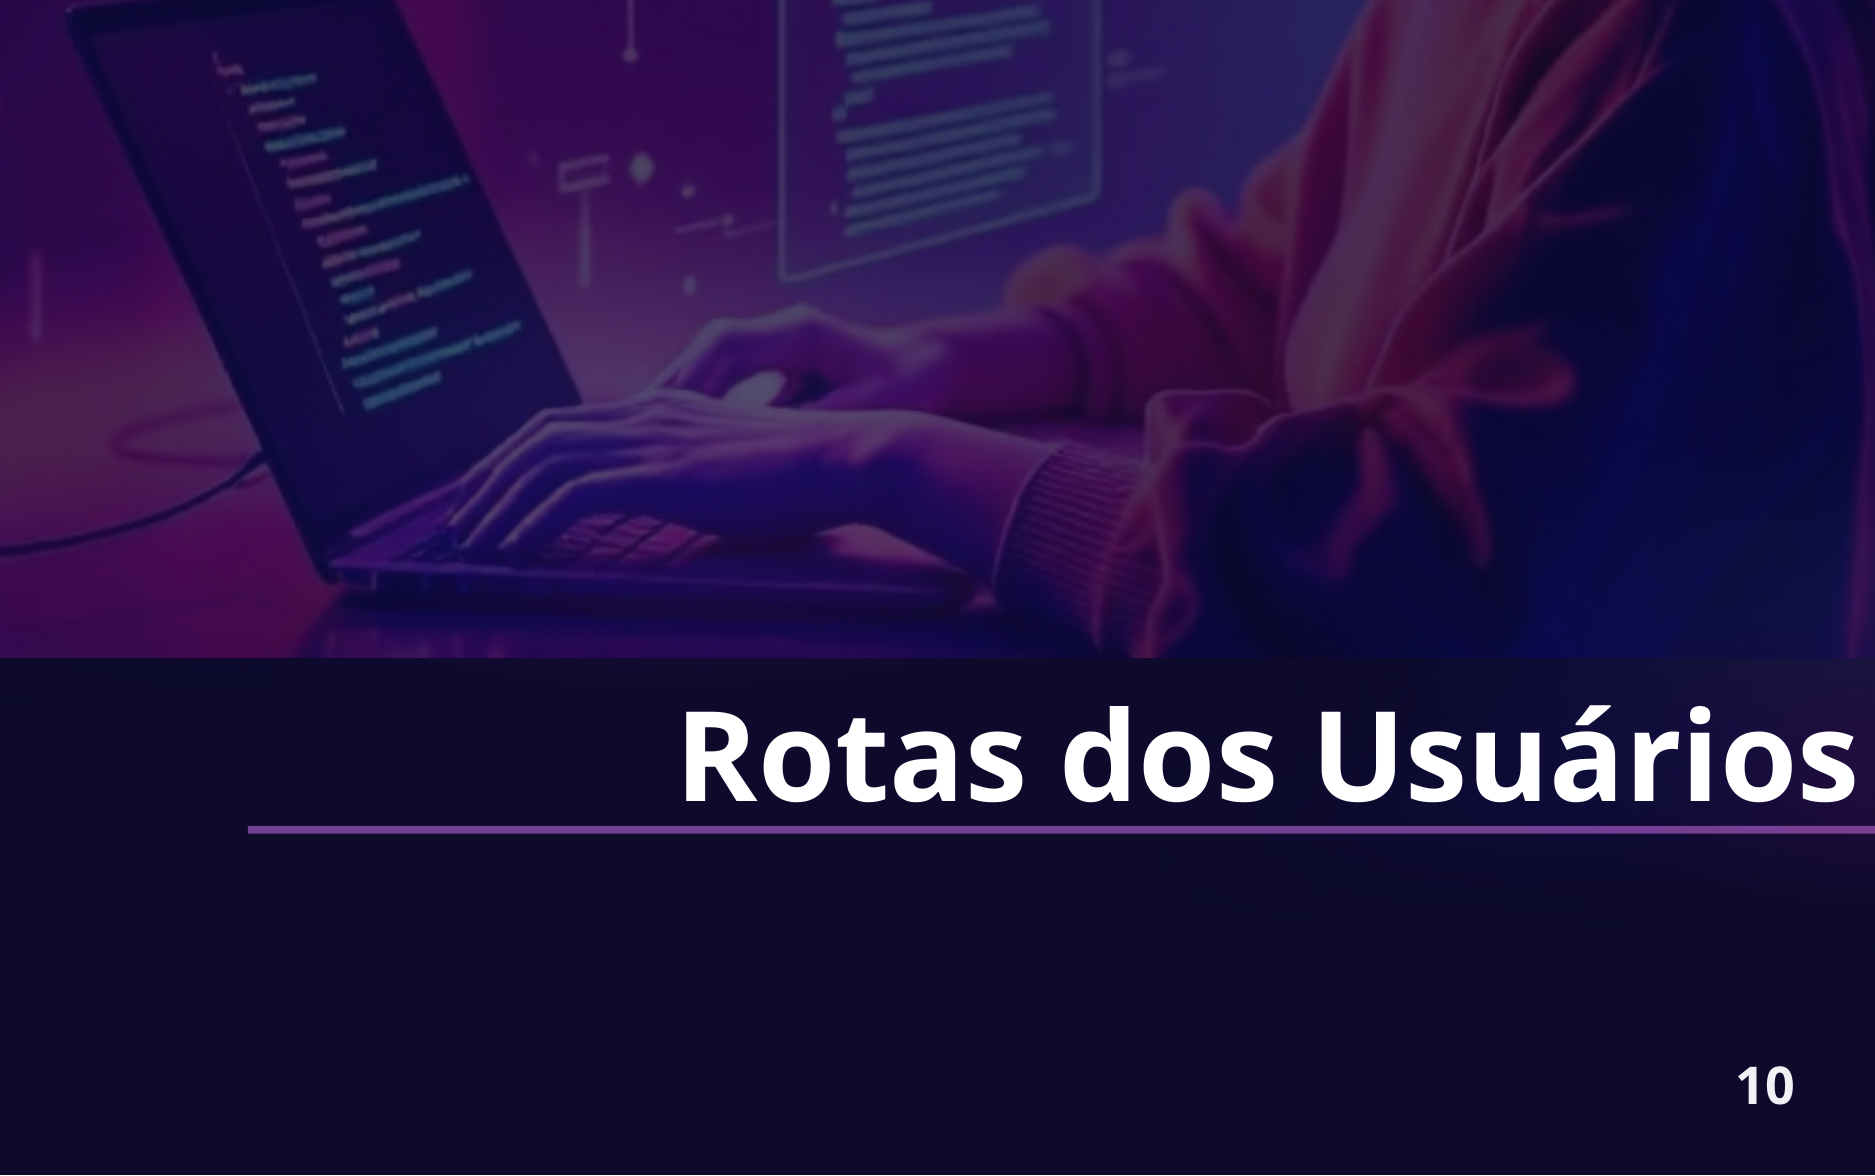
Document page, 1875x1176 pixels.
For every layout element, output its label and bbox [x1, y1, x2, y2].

text_box [247, 825, 1875, 834]
text_box [0, 0, 1875, 1175]
